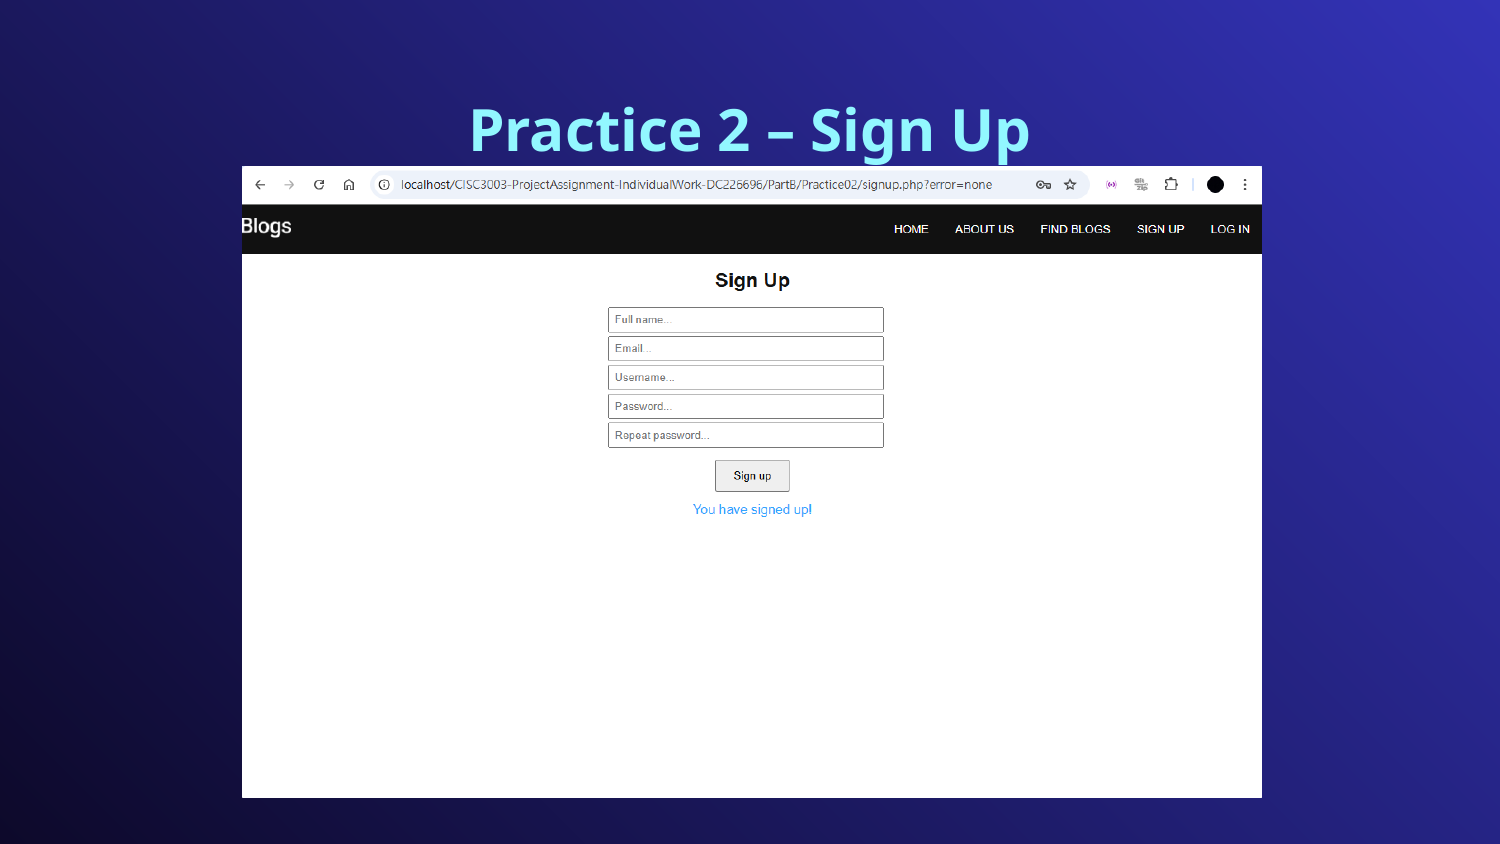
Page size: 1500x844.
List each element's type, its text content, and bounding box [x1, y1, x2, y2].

title Practice 2 – Sign Up [118, 88, 1382, 167]
picture [241, 166, 1262, 799]
